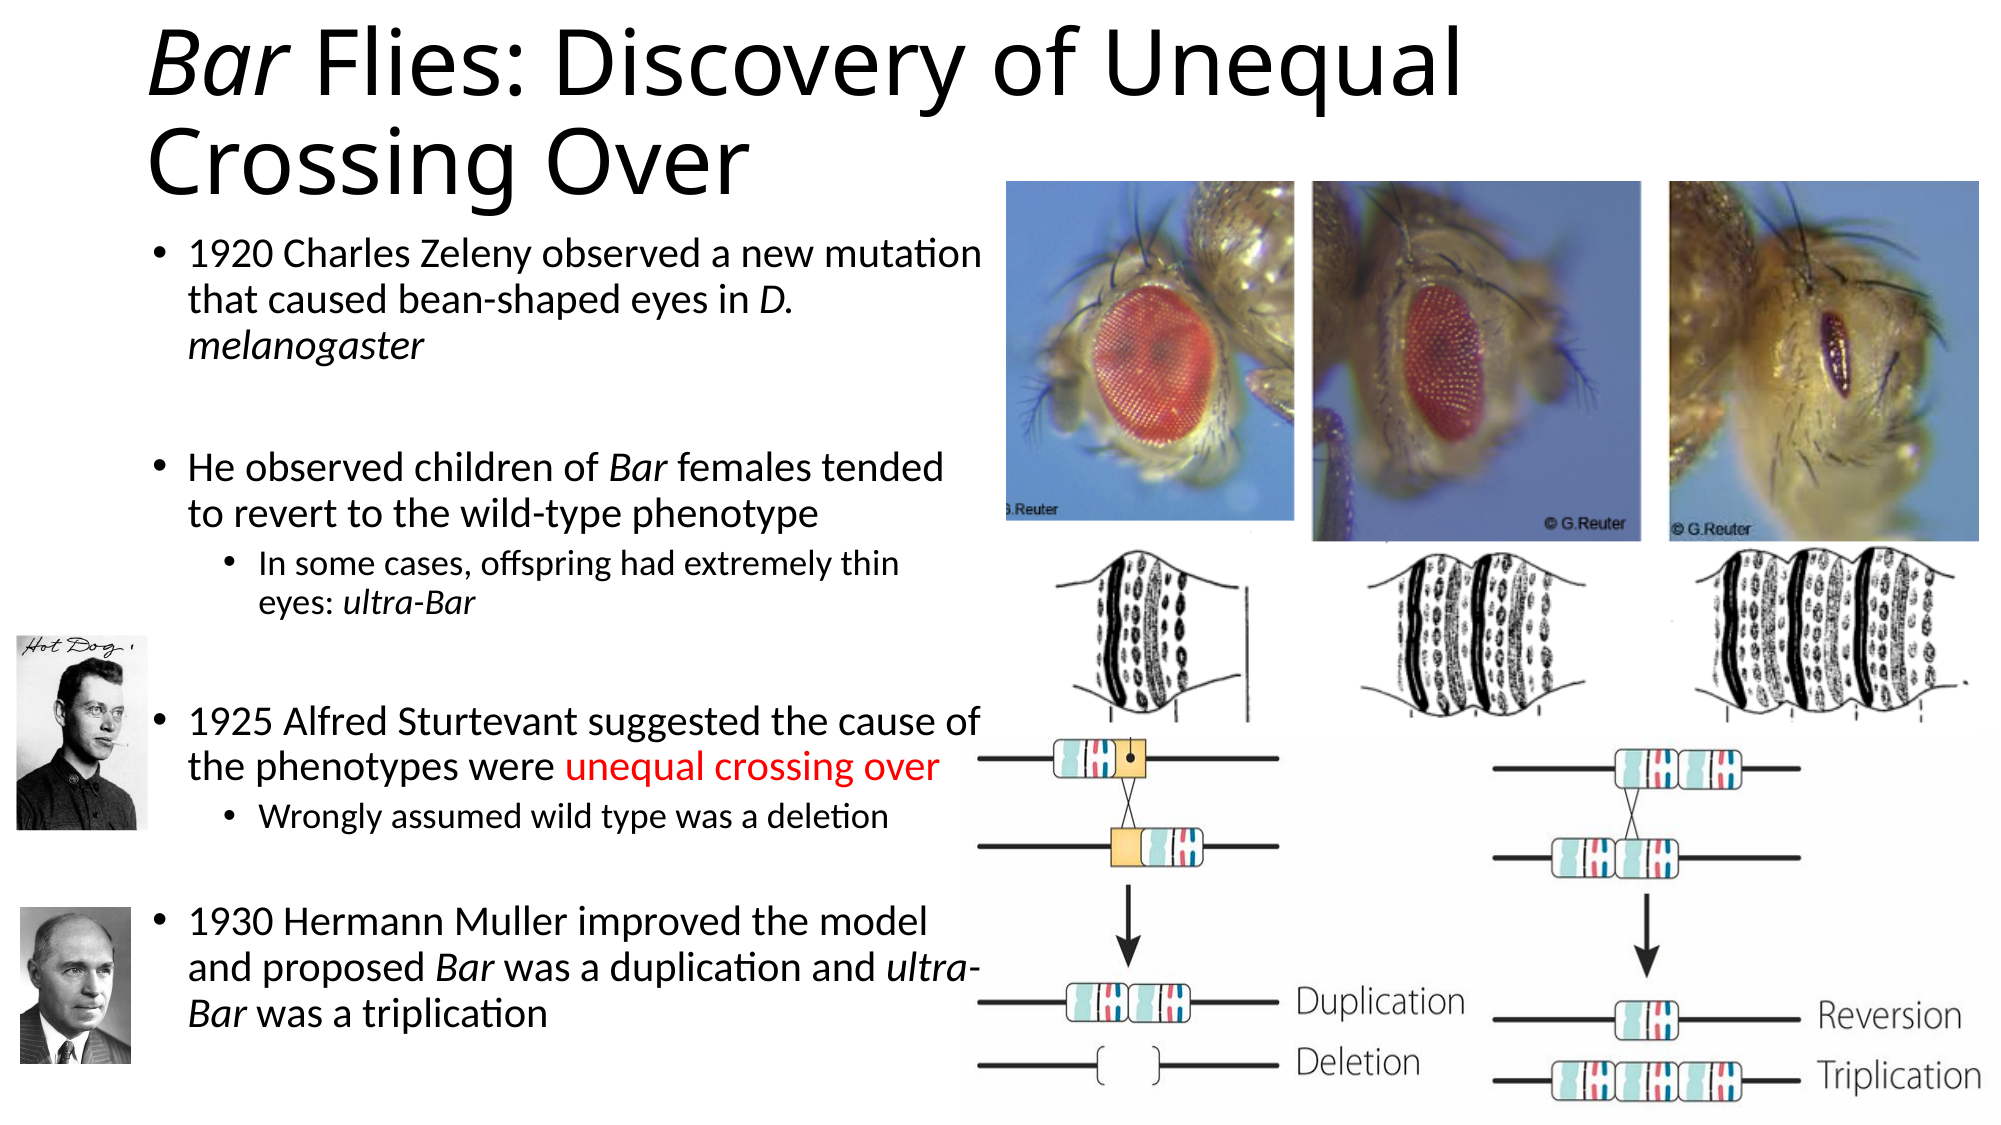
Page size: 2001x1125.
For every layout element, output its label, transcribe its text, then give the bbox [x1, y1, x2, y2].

picture [20, 907, 131, 1064]
title Bar Flies: Discovery of Unequal Crossing Over [130, 6, 1856, 224]
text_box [965, 732, 2000, 1125]
picture [1006, 181, 1979, 737]
list 1920 Charles Zeleny observed a new mutation that caused bean-shaped eyes in D. melanogaster He observed children of Bar females tended to revert to the wild-type phenotype In some cases, offspring had extremely thin eyes: ultra-Bar 1925 Alfred Sturtevant suggested the cause of the phenotypes were unequal crossing over Wrongly assumed wild type was a deletion 1930 Hermann Muller improved the model and proposed Bar was a duplication and ultra-Bar was a triplication [137, 223, 1000, 1095]
picture [15, 633, 149, 831]
